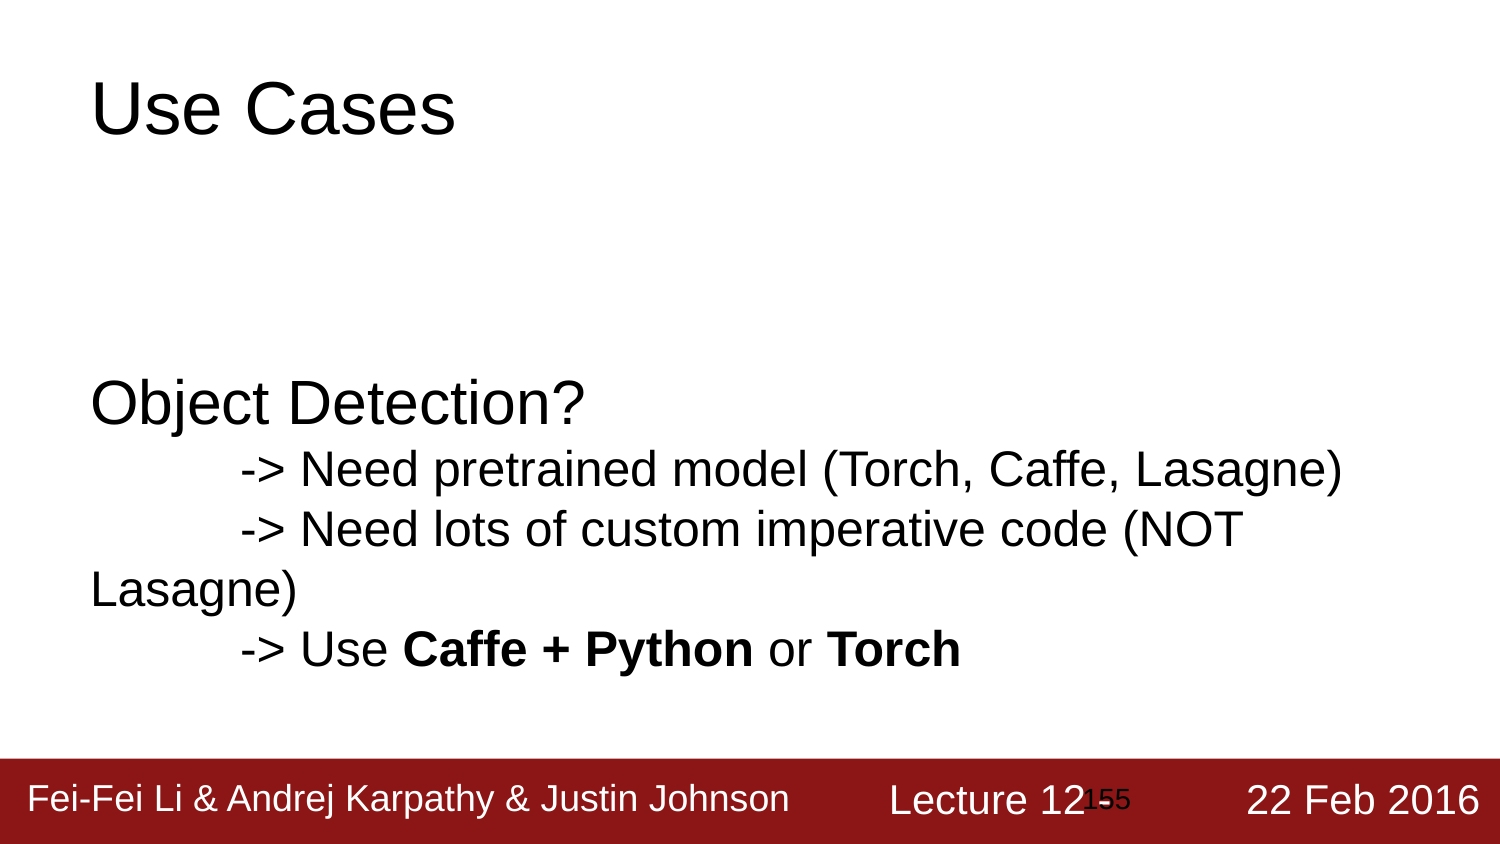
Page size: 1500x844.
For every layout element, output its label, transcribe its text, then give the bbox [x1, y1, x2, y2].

list Object Detection? -> Need pretrained model (Torch, Caffe, Lasagne) -> Need lots of custom imperative code (NOT Lasagne) -> Use Caffe + Python or Torch [75, 196, 1425, 750]
title Use Cases [75, 33, 1425, 175]
slide_number ‹#› [1067, 765, 1206, 830]
